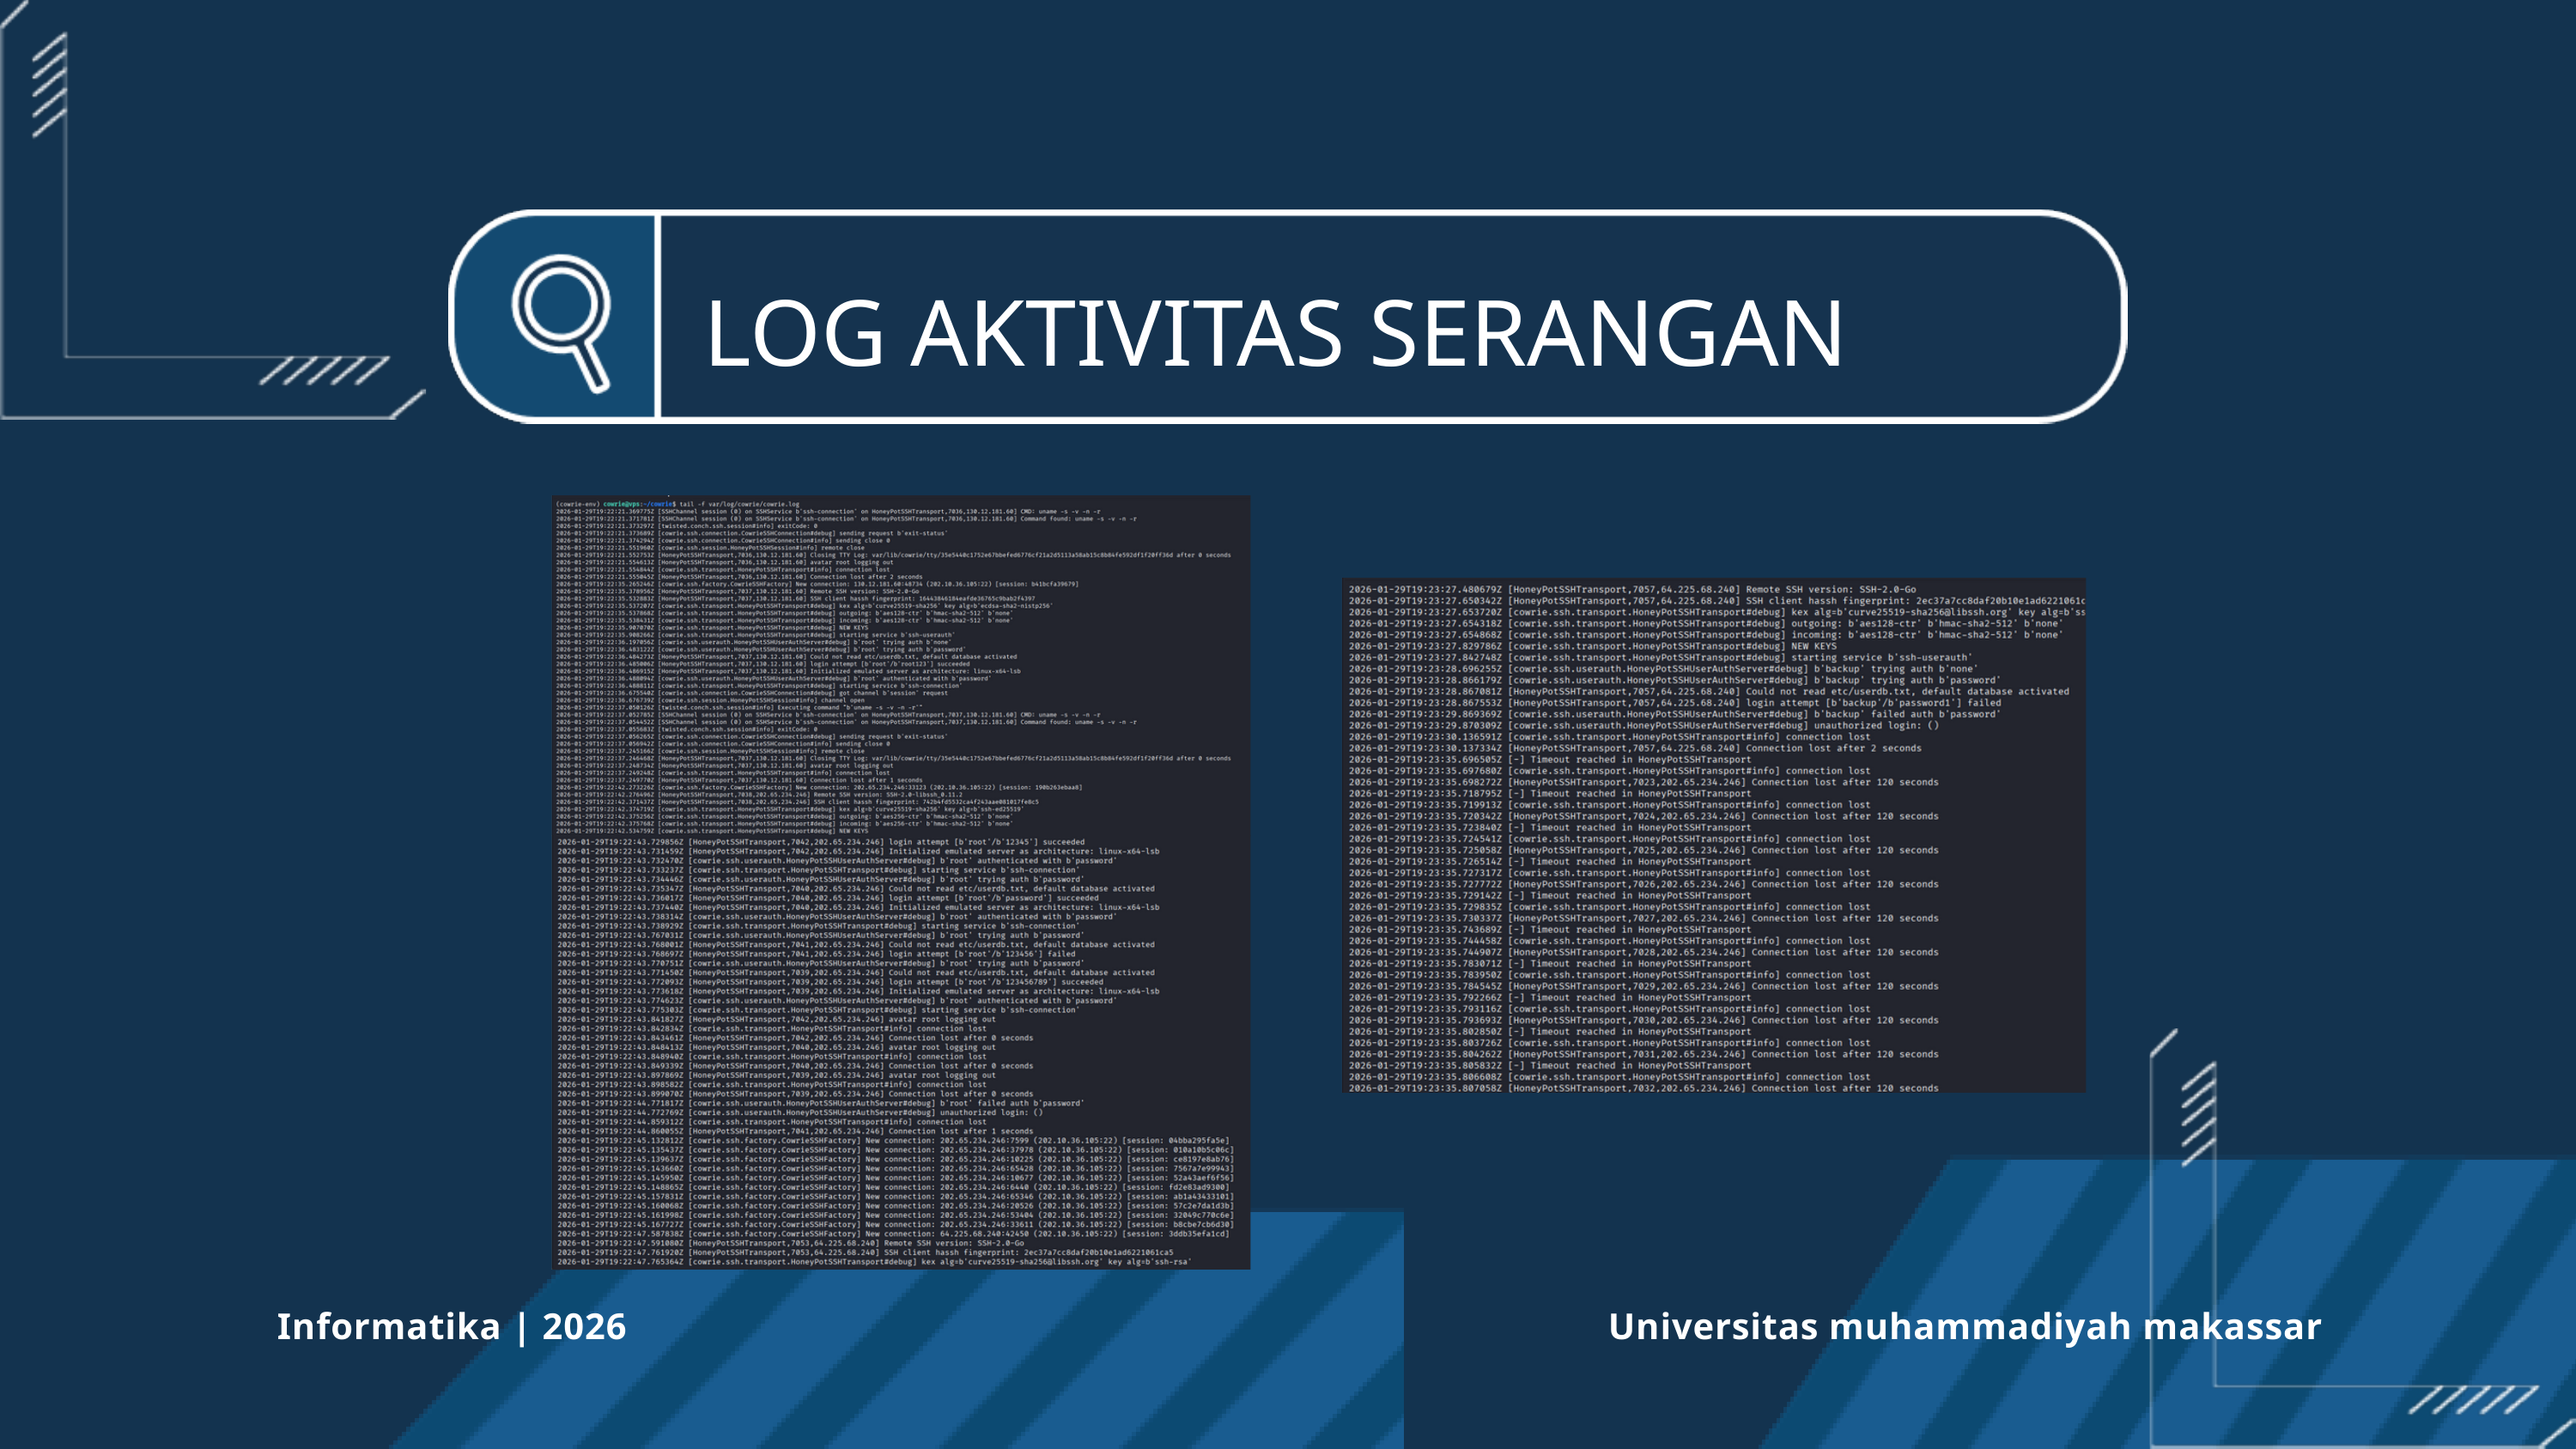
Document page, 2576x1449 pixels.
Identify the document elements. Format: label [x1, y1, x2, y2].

text_box [0, 0, 2576, 1449]
